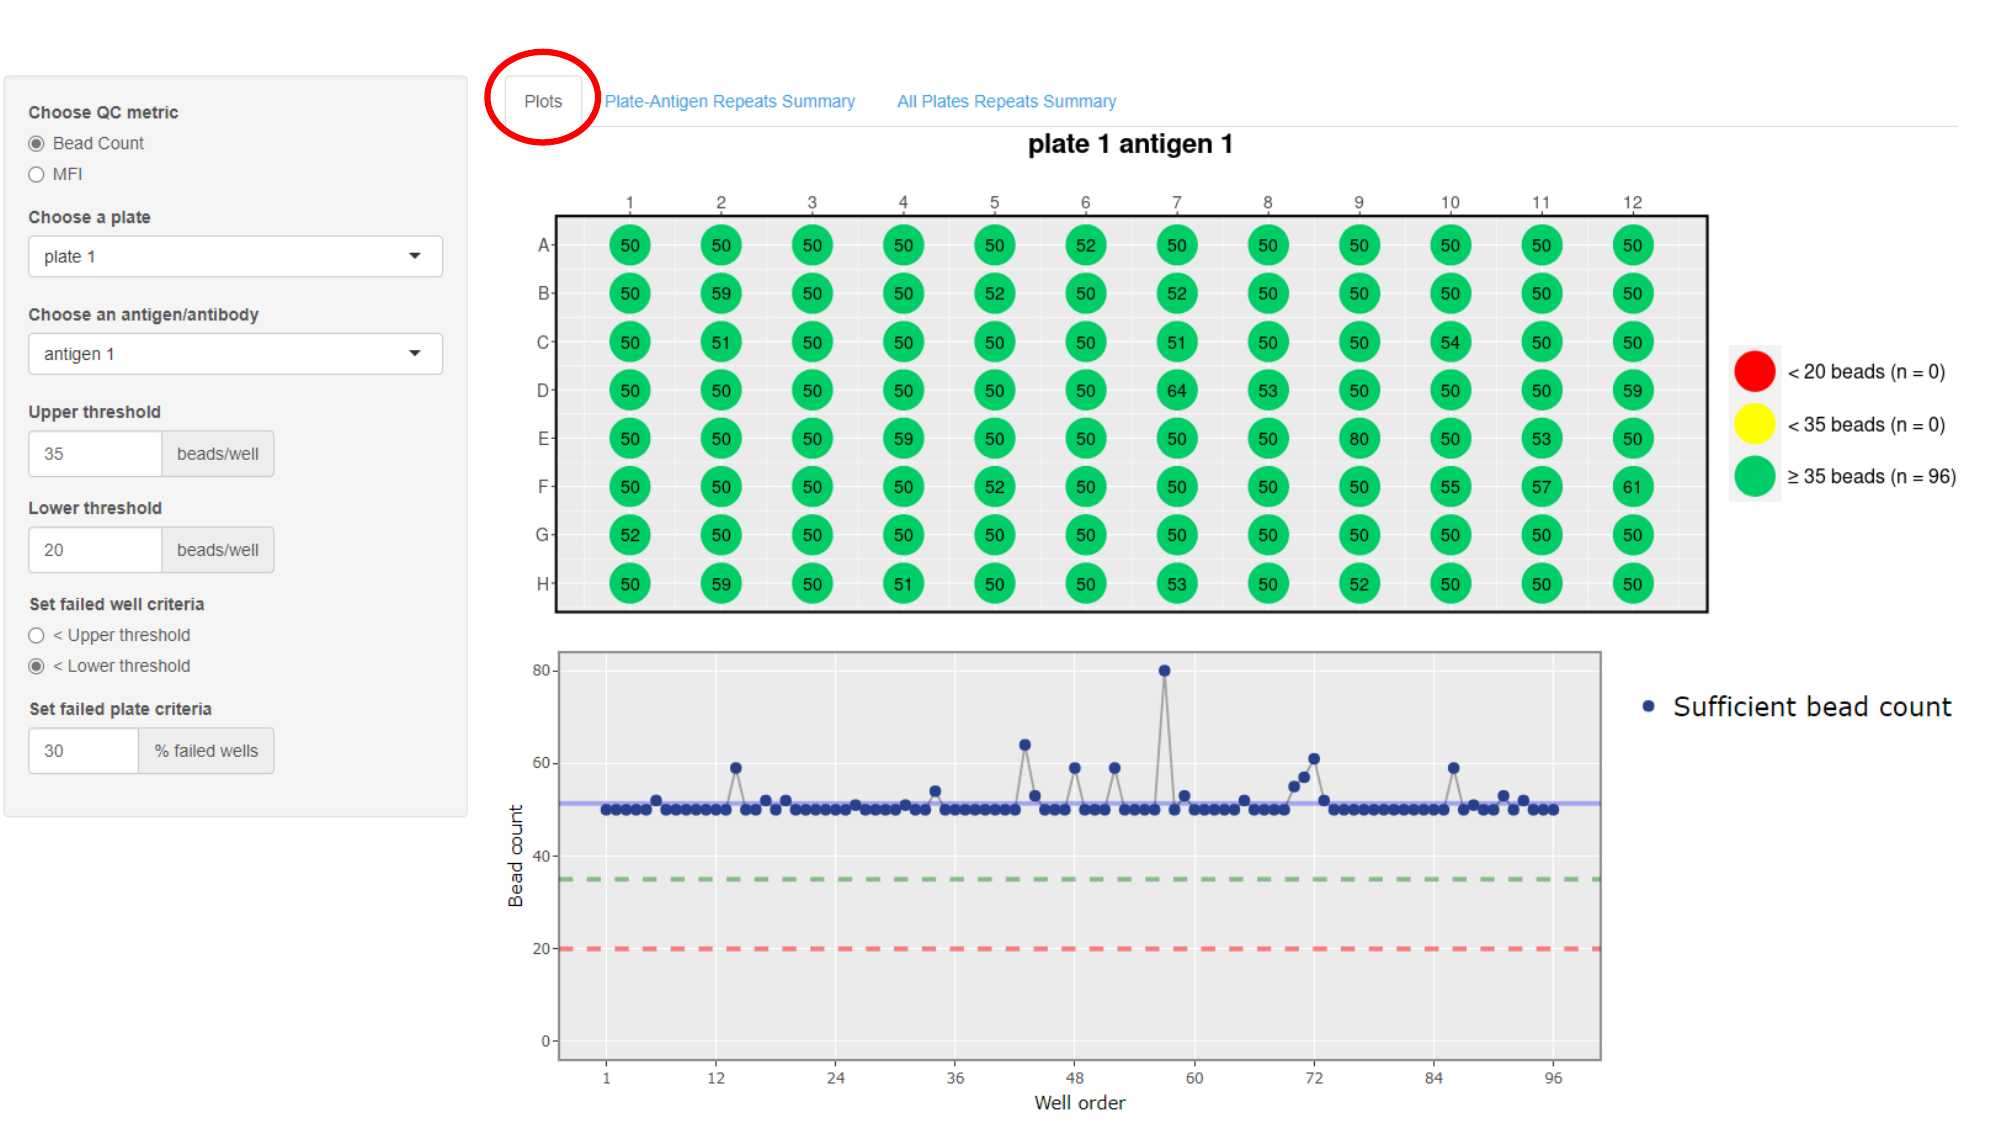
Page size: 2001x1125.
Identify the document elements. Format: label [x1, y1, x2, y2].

text_box [498, 50, 587, 68]
picture [0, 68, 1958, 1112]
